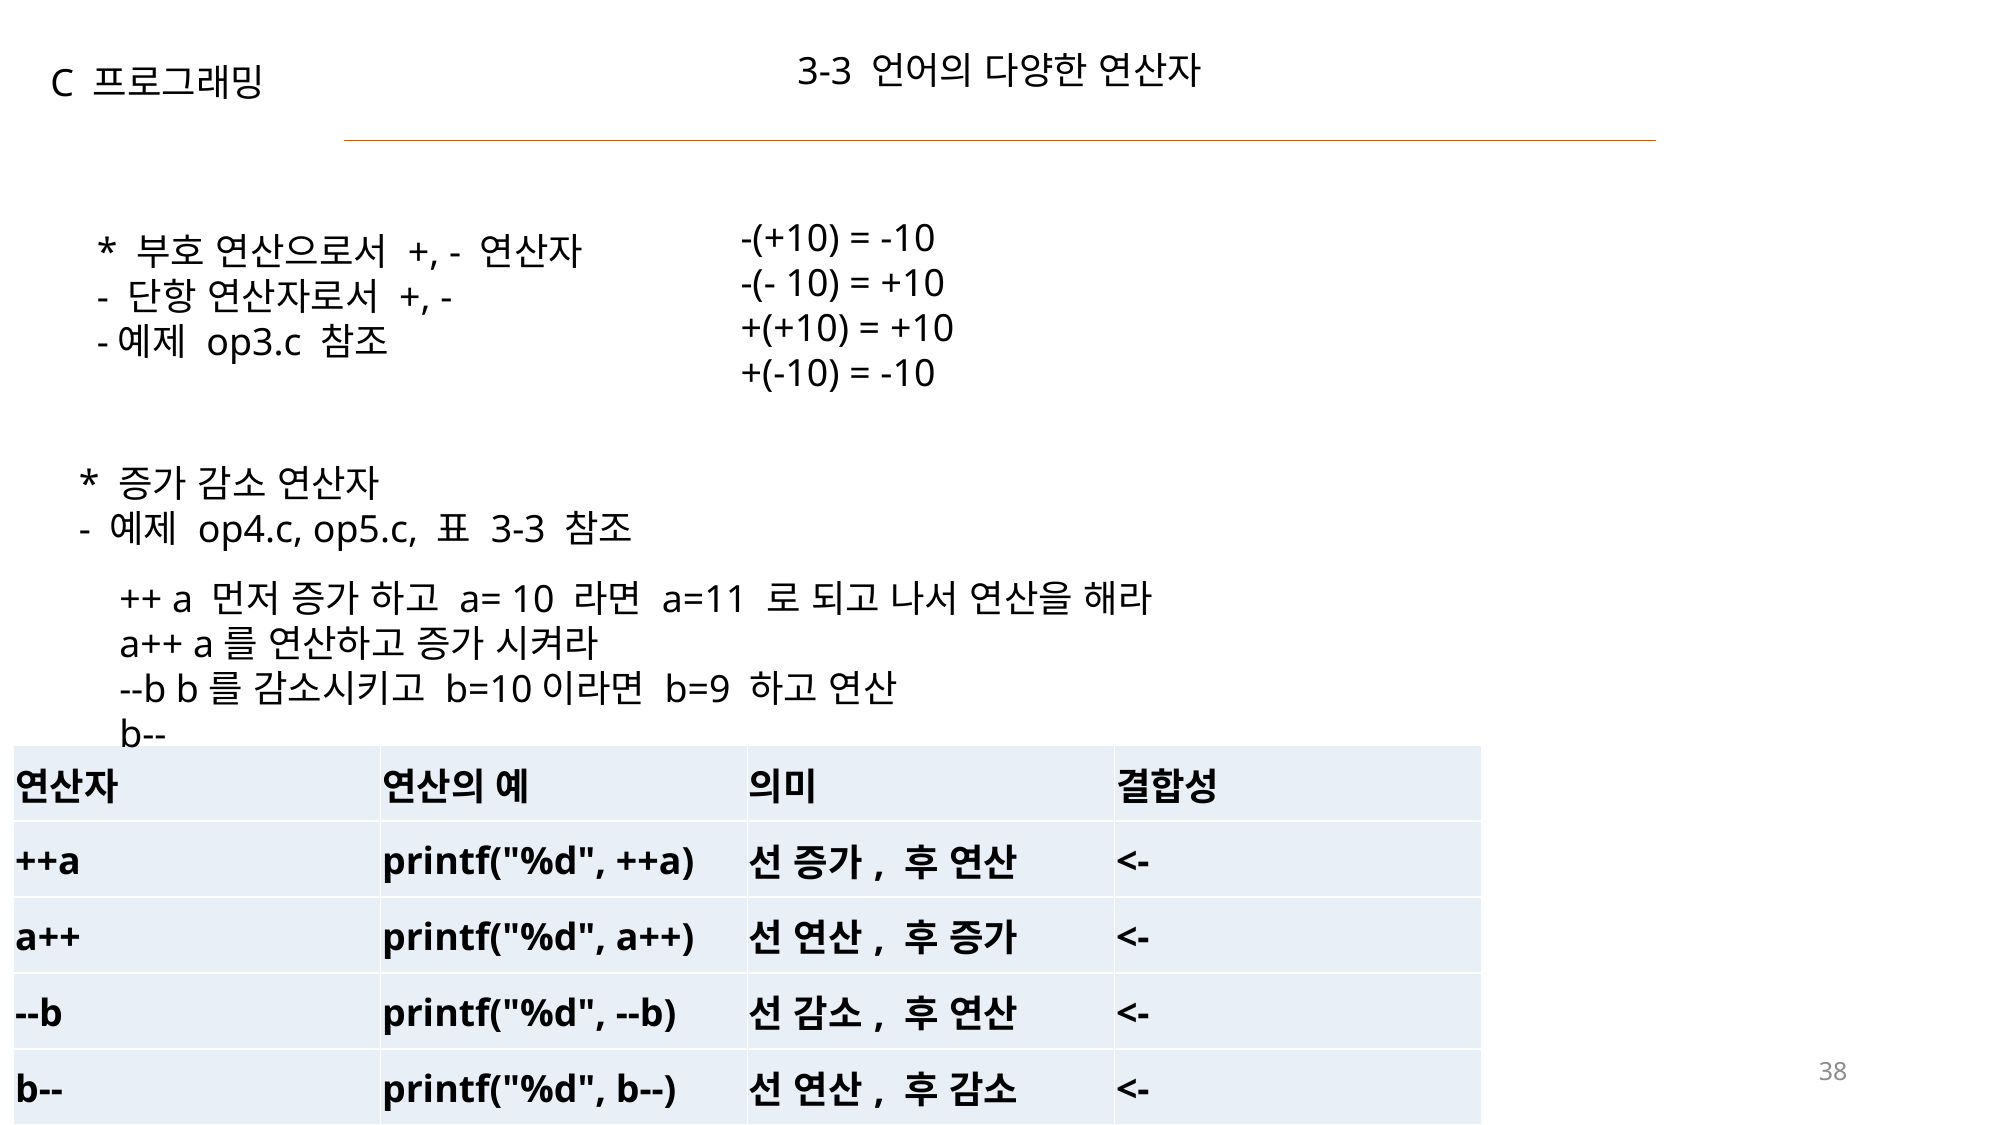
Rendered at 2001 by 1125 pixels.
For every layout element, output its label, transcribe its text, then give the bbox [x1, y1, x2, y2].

text_box ++ a 먼저 증가 하고 a= 10 라면 a=11 로 되고 나서 연산을 해라 a++ a를 연산하고 증가 시켜라 --b b를 감소시키고 b=10이라면 b=9 하고 연산 b-- [104, 567, 1169, 762]
table_cell 선 연산, 후 감소 [748, 1050, 1114, 1124]
text_box * 부호 연산으로서 +, - 연산자 - 단항 연산자로서 +, - -예제 op3.c 참조 [82, 220, 599, 371]
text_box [29, 40, 1656, 141]
table_cell <- [1115, 974, 1481, 1048]
table_cell 선 감소, 후 연산 [748, 974, 1114, 1048]
text_box -(+10) = -10 -(- 10) = +10 +(+10) = +10 +(-10) = -10 [725, 206, 970, 402]
table_cell --b [14, 974, 380, 1048]
table_cell ++a [14, 822, 380, 896]
table_header 연산의 예 [381, 762, 747, 820]
table_cell <- [1115, 822, 1481, 896]
slide_number 38 [1412, 1042, 1863, 1103]
table_cell 선 증가, 후 연산 [748, 822, 1114, 896]
table_cell 선 연산, 후 증가 [748, 898, 1114, 972]
table_cell <- [1115, 898, 1481, 972]
text_box * 증가 감소 연산자 - 예제 op4.c, op5.c, 표 3-3 참조 [63, 452, 649, 558]
table_cell printf("%d", ++a) [381, 822, 747, 896]
table_cell printf("%d", b--) [381, 1050, 747, 1124]
table_cell a++ [14, 898, 380, 972]
table_cell printf("%d", a++) [381, 898, 747, 972]
table_header 결합성 [1115, 746, 1481, 820]
table_cell printf("%d", --b) [381, 974, 747, 1048]
table_cell <- [1115, 1050, 1481, 1124]
table_cell b-- [14, 1050, 380, 1124]
table_header 의미 [748, 762, 1114, 820]
table_header 연산자 [14, 746, 380, 820]
